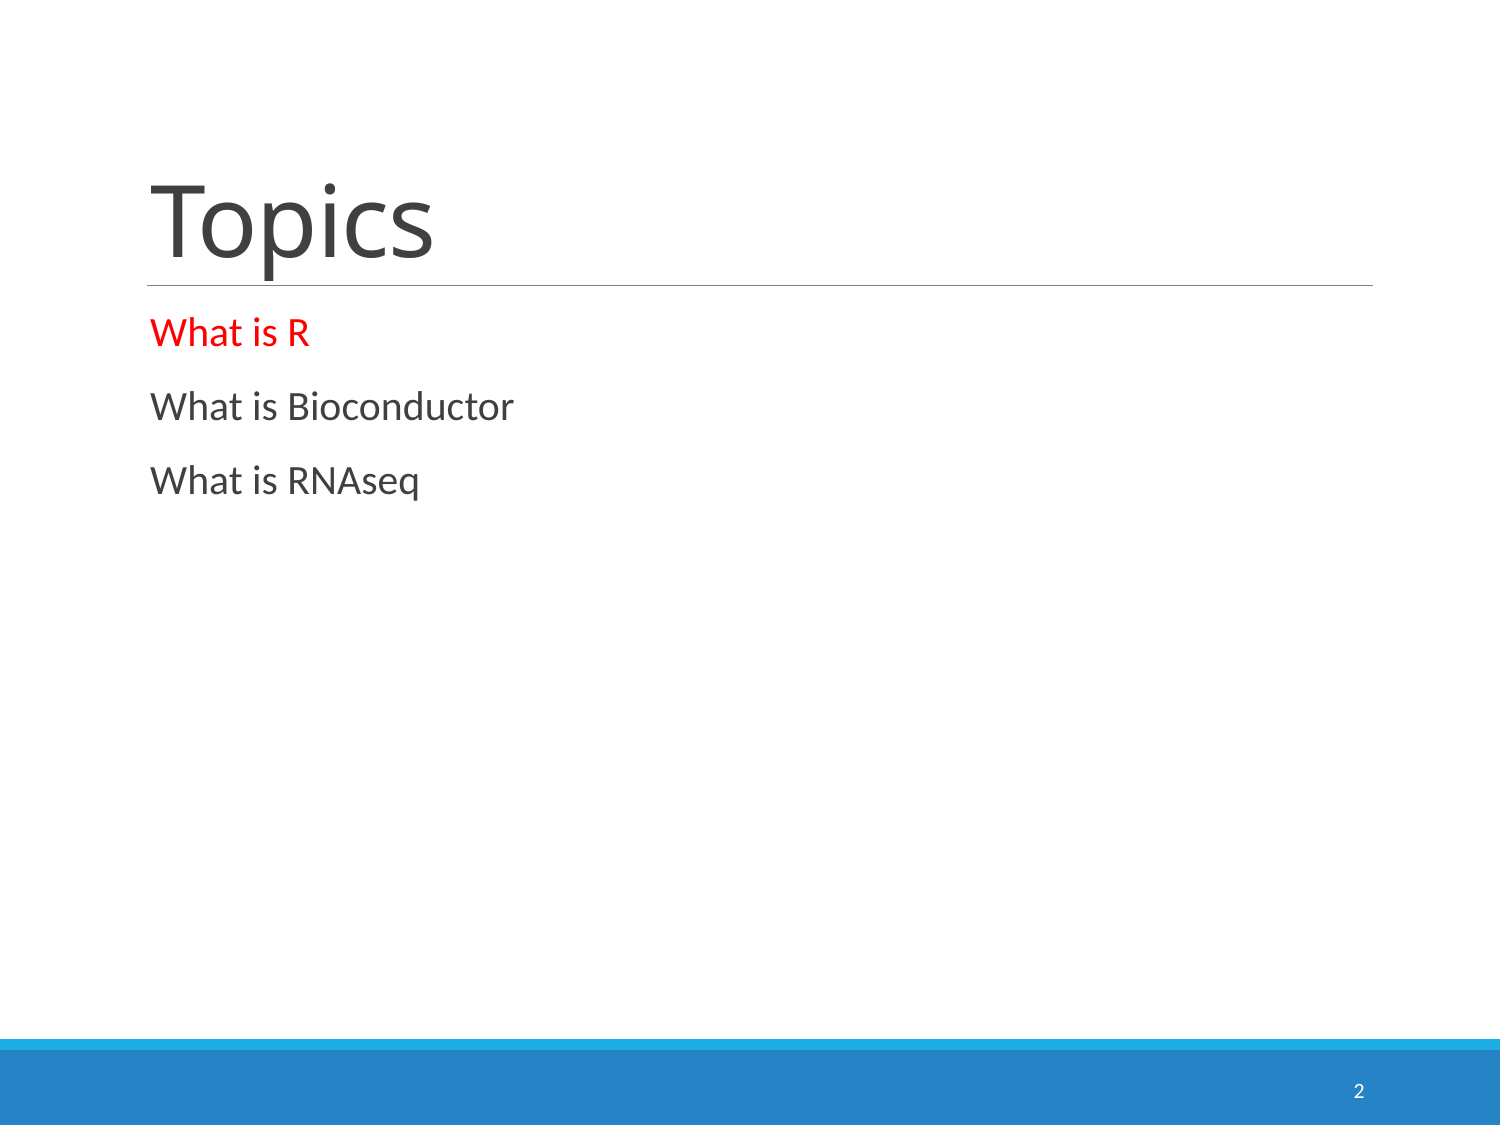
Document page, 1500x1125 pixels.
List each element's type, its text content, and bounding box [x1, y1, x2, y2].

title Topics [135, 47, 1373, 285]
slide_number 2 [1218, 1059, 1380, 1120]
list What is R What is Bioconductor What is RNAseq [135, 302, 1373, 963]
